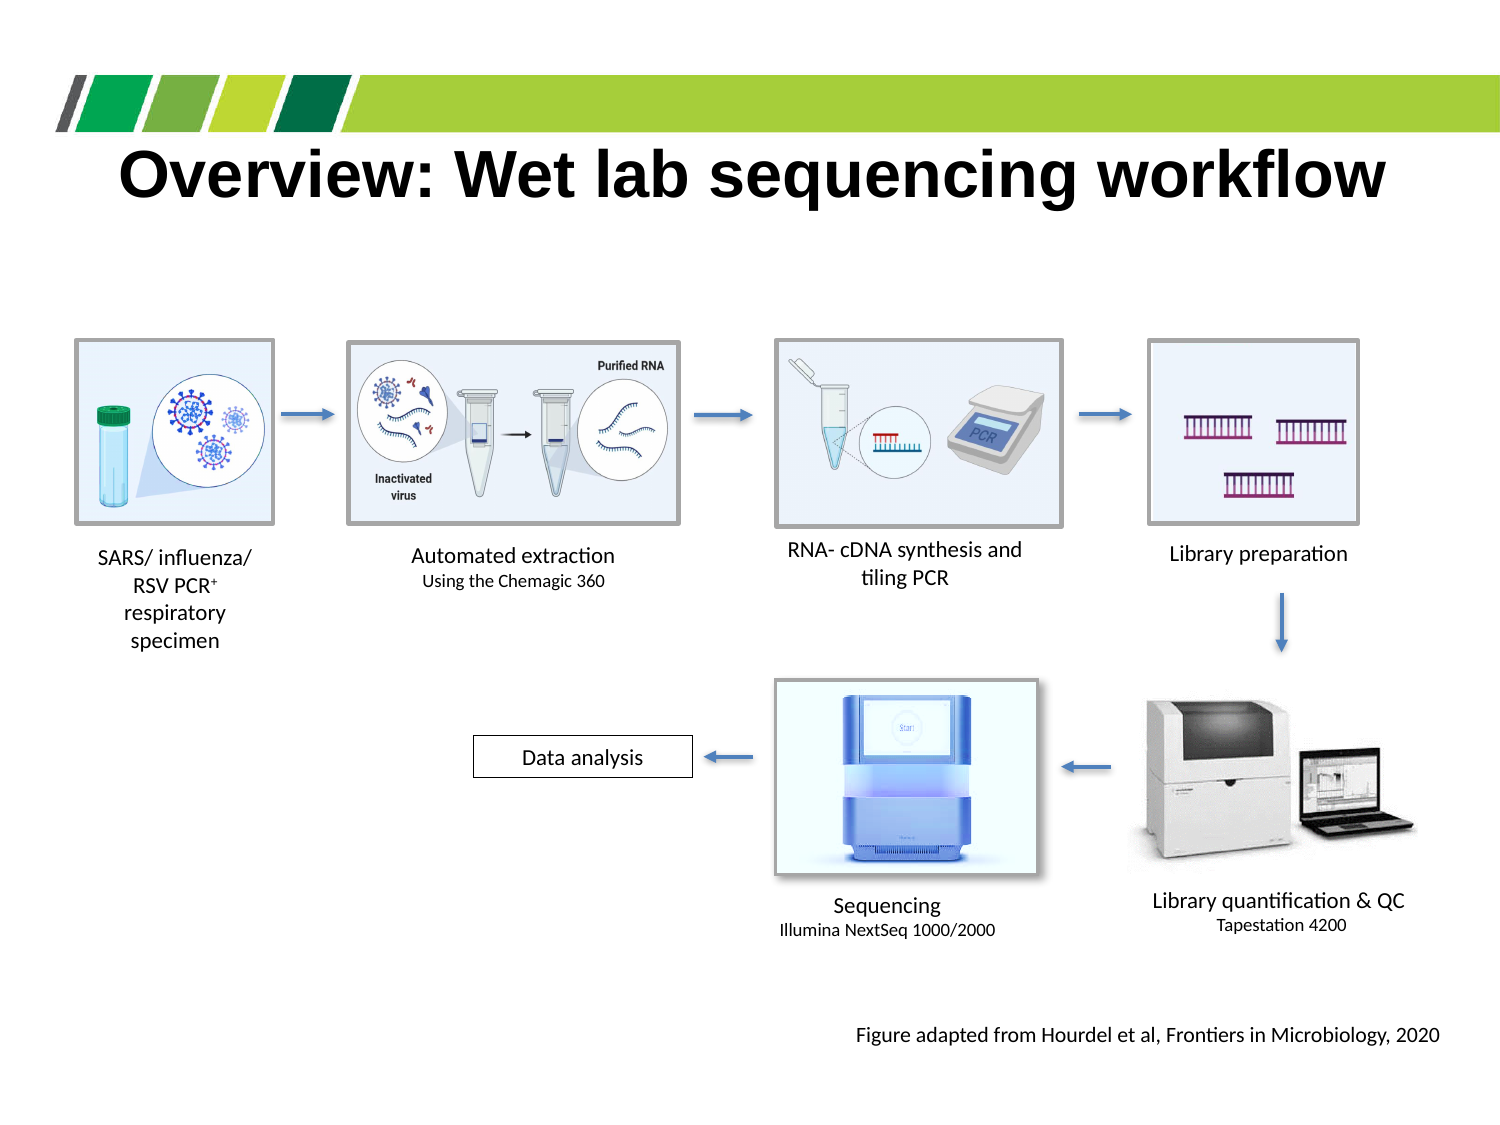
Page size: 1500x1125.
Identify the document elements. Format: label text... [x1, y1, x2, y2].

text_box SARS/ influenza/ RSV PCR+ respiratory specimen [79, 535, 271, 661]
text_box Library preparation [1059, 531, 1459, 574]
text_box RNA- cDNA synthesis and tiling PCR [760, 527, 1051, 598]
text_box Library quantification & QC Tapestation 4200 [1136, 878, 1427, 943]
text_box Figure adapted from Hourdel et al, Frontiers in Microbiology, 2020 [841, 1013, 1461, 1055]
text_box Sequencing Illumina NextSeq 1000/2000 [742, 882, 1033, 948]
text_box Data analysis [473, 735, 693, 778]
picture [0, 0, 1500, 1125]
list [78, 341, 271, 522]
text_box Automated extraction Using the Chemagic 360 [368, 533, 659, 599]
title Overview: Wet lab sequencing workflow [78, 77, 1428, 266]
